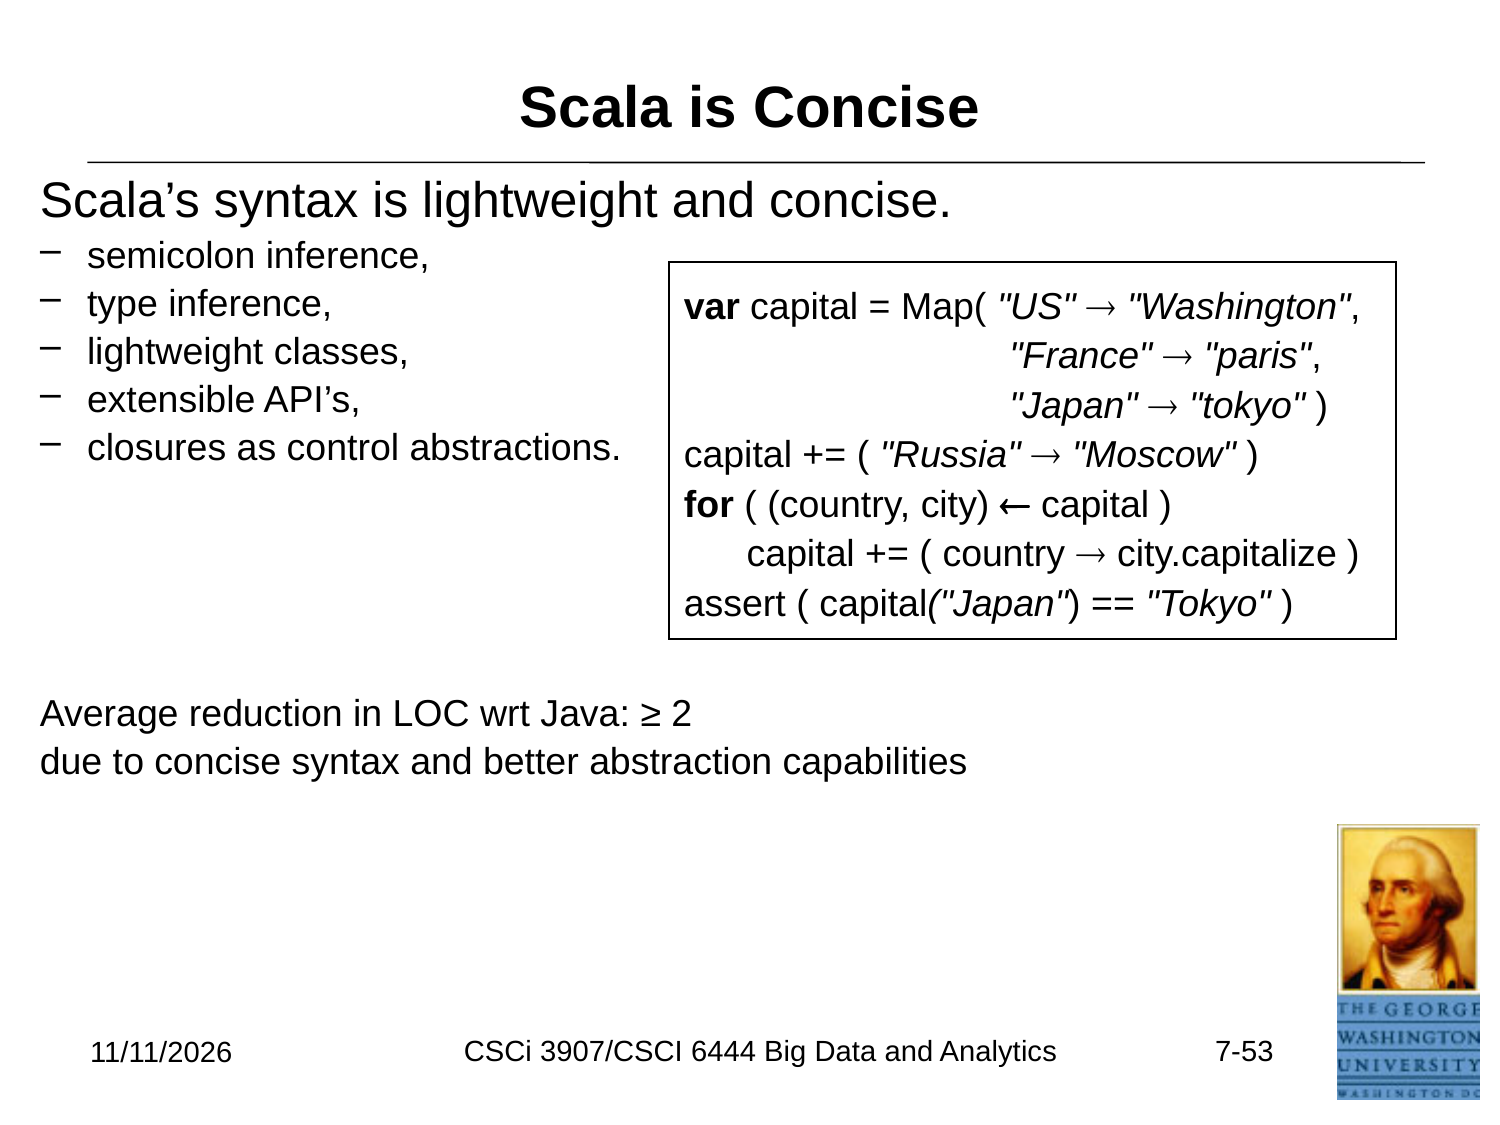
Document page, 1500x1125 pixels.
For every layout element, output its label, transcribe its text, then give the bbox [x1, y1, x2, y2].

text_box var capital = Map( "US"  "Washington", "France"  "paris", "Japan"  "tokyo" ) capital += ( "Russia"  "Moscow" ) for ( (country, city)  capital ) capital += ( country  city.capitalize ) assert ( capital("Japan") == "Tokyo" ) [669, 262, 1396, 639]
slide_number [75, 1026, 324, 1105]
footer CSCi 3907/CSCI 6444 Big Data and Analytics [323, 1024, 1199, 1103]
title Scala is Concise [75, 45, 1425, 163]
slide_number 7-53 [1200, 1025, 1313, 1104]
text_box Scala’s syntax is lightweight and concise. semicolon inference, type inference, lightweight classes, extensible API’s, closures as control abstractions. Average reduction in LOC wrt Java: ≥ 2 due to concise syntax and better abstraction capabilities [24, 167, 1000, 638]
picture [1337, 824, 1480, 1100]
